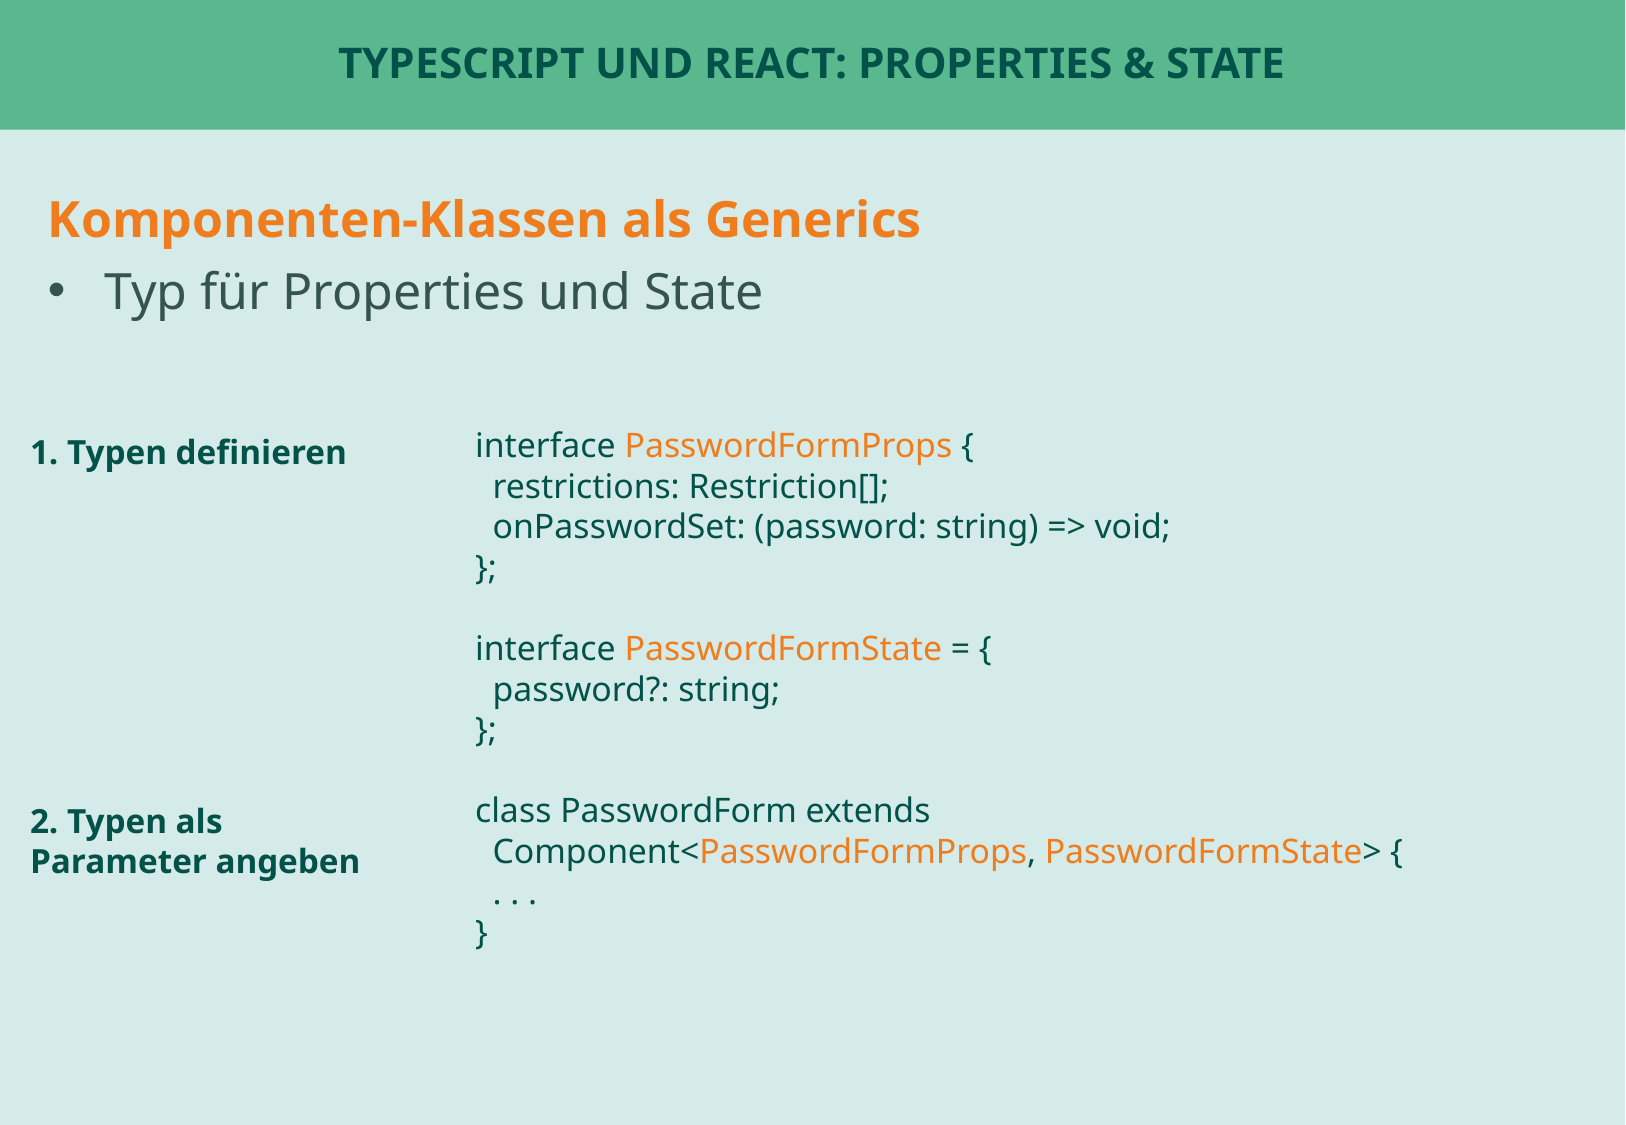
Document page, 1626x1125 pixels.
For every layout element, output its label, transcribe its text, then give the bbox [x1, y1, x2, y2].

title TypeScript und React: Properties & State [0, 0, 1625, 130]
text_box 1. Typen definieren [15, 423, 416, 479]
text_box 2. Typen als Parameter angeben [15, 793, 416, 888]
text_box interface PasswordFormProps { restrictions: Restriction[]; onPasswordSet: (password: string) => void; }; interface PasswordFormState = { password?: string; }; class PasswordForm extends Component<PasswordFormProps, PasswordFormState> { . . . } [475, 424, 1578, 952]
text_box Komponenten-Klassen als Generics Typ für Properties und State [33, 168, 1592, 327]
